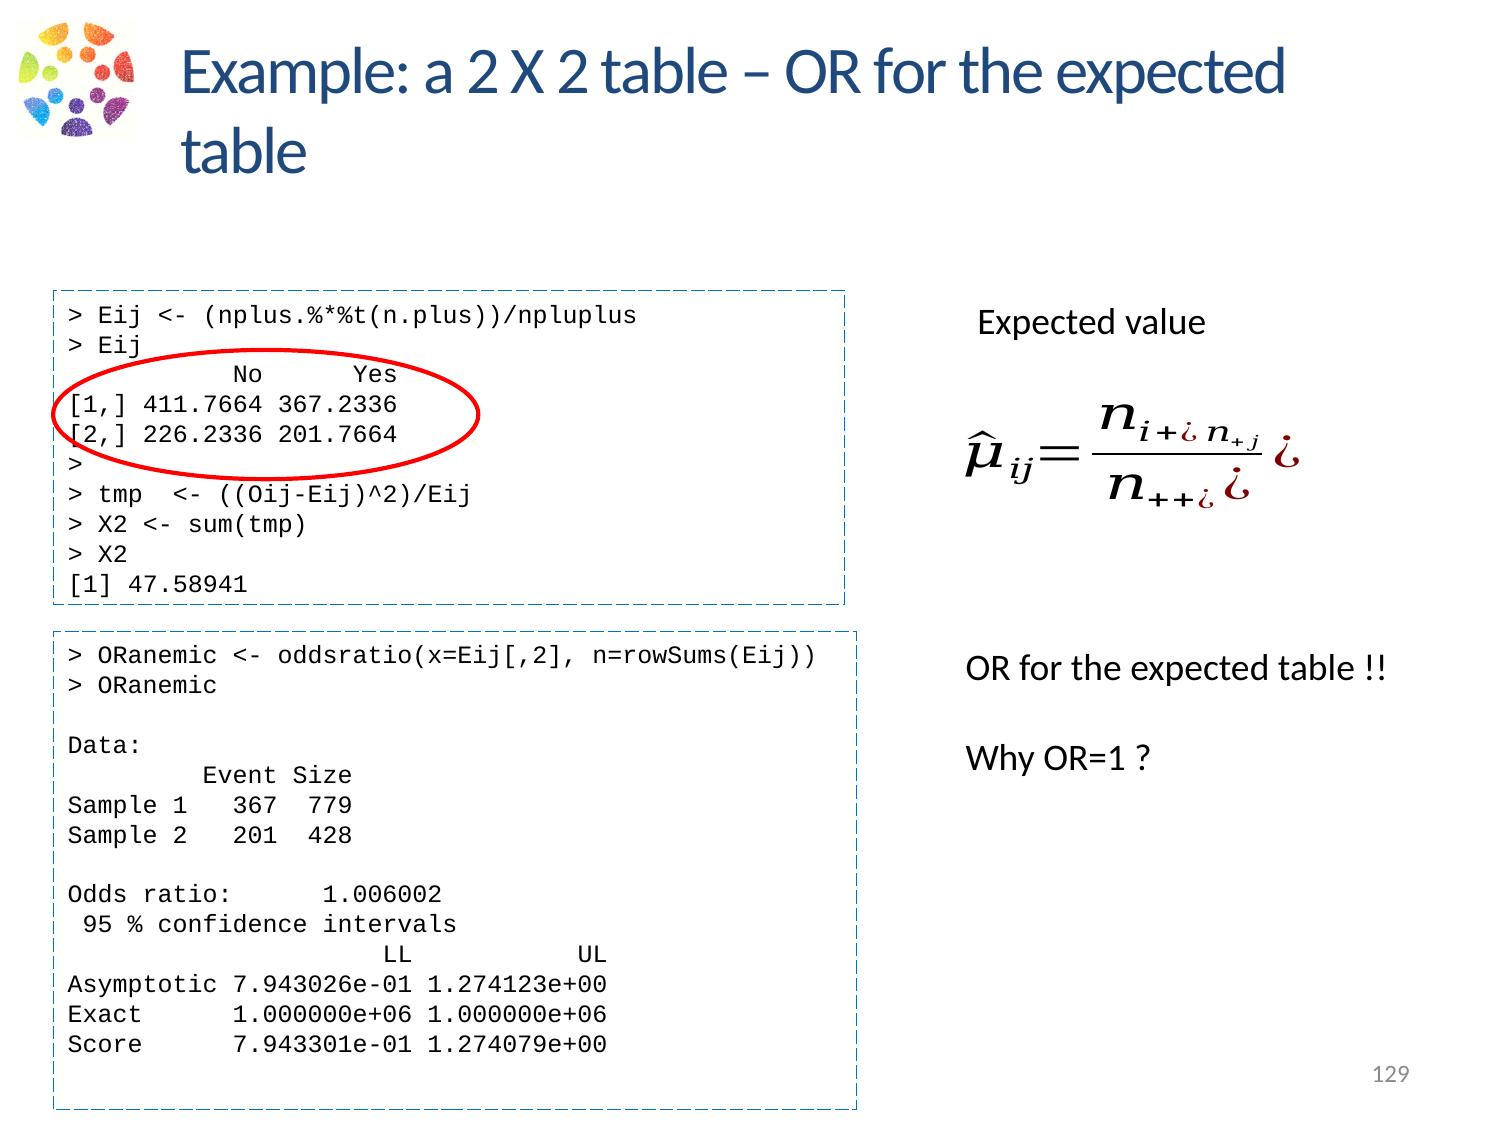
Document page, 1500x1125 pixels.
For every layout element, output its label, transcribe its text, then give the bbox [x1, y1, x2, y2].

text_box Expected value [962, 289, 1258, 349]
text_box Example: a 2 X 2 table – OR for the expected table [165, 19, 1394, 208]
text_box > Eij <- (nplus.%*%t(n.plus))/npluplus > Eij No Yes [1,] 411.7664 367.2336 [2,] 226.2336 201.7664 > > tmp <- ((Oij-Eij)^2)/Eij > X2 <- sum(tmp) > X2 [1] 47.58941 [53, 290, 845, 605]
text_box [51, 347, 481, 482]
text_box > ORanemic <- oddsratio(x=Eij[,2], n=rowSums(Eij)) > ORanemic Data: Event Size Sample 1 367 779 Sample 2 201 428 Odds ratio: 1.006002 95 % confidence intervals LL UL Asymptotic 7.943026e-01 1.274123e+00 Exact 1.000000e+06 1.000000e+06 Score 7.943301e-01 1.274079e+00 [53, 631, 857, 1110]
slide_number 129 [1074, 1042, 1425, 1103]
picture [16, 19, 136, 139]
text_box OR for the expected table !! Why OR=1 ? [950, 635, 1430, 786]
